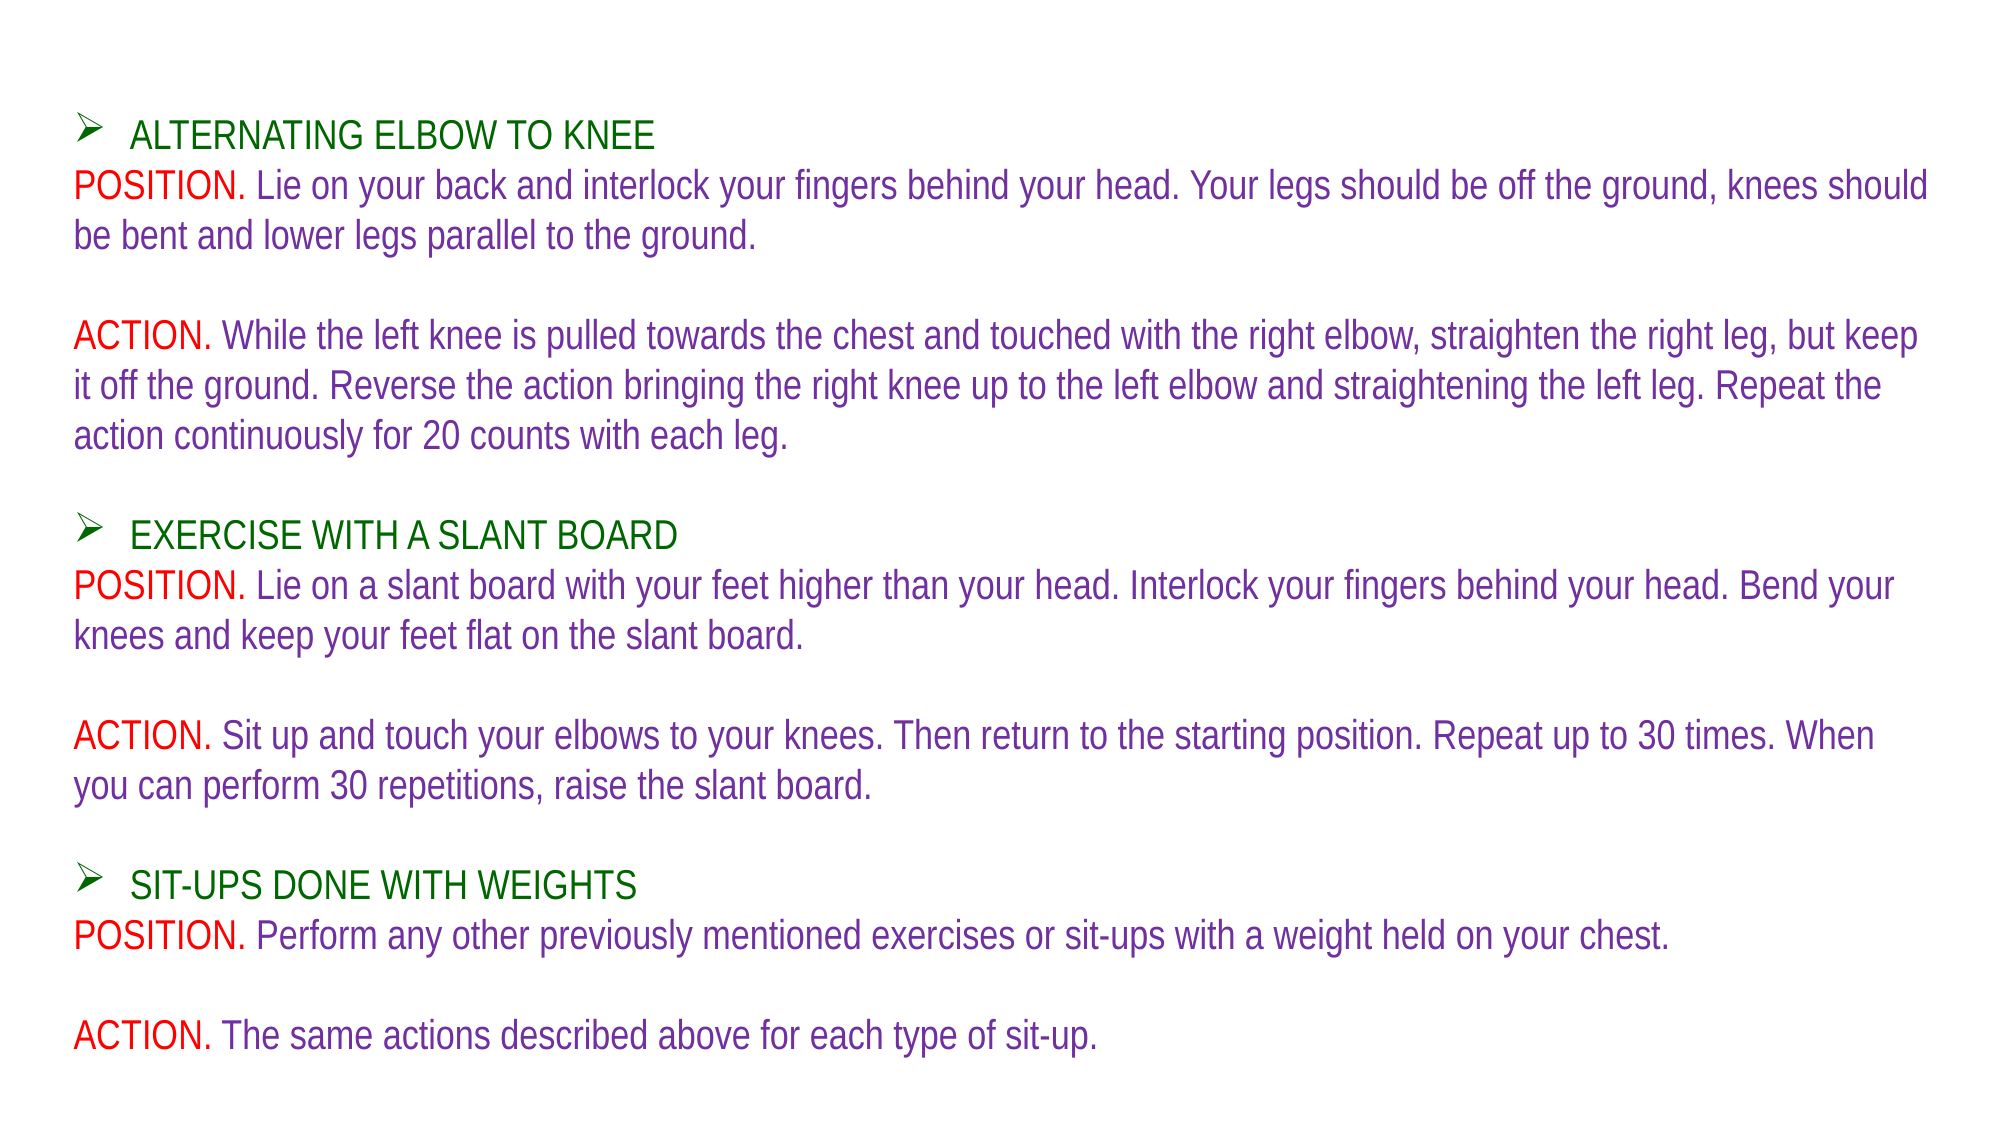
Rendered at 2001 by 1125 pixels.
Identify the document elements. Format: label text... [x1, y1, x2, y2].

text_box ALTERNATING ELBOW TO KNEE POSITION. Lie on your back and interlock your fingers behind your head. Your legs should be off the ground, knees should be bent and lower legs parallel to the ground. ACTION. While the left knee is pulled towards the chest and touched with the right elbow, straighten the right leg, but keep it off the ground. Reverse the action bringing the right knee up to the left elbow and straightening the left leg. Repeat the action continuously for 20 counts with each leg. EXERCISE WITH A SLANT BOARD POSITION. Lie on a slant board with your feet higher than your head. Interlock your fingers behind your head. Bend your knees and keep your feet flat on the slant board. ACTION. Sit up and touch your elbows to your knees. Then return to the starting position. Repeat up to 30 times. When you can perform 30 repetitions, raise the slant board. SIT-UPS DONE WITH WEIGHTS POSITION. Perform any other previously mentioned exercises or sit-ups with a weight held on your chest. ACTION. The same actions described above for each type of sit-up. [58, 100, 1946, 1066]
